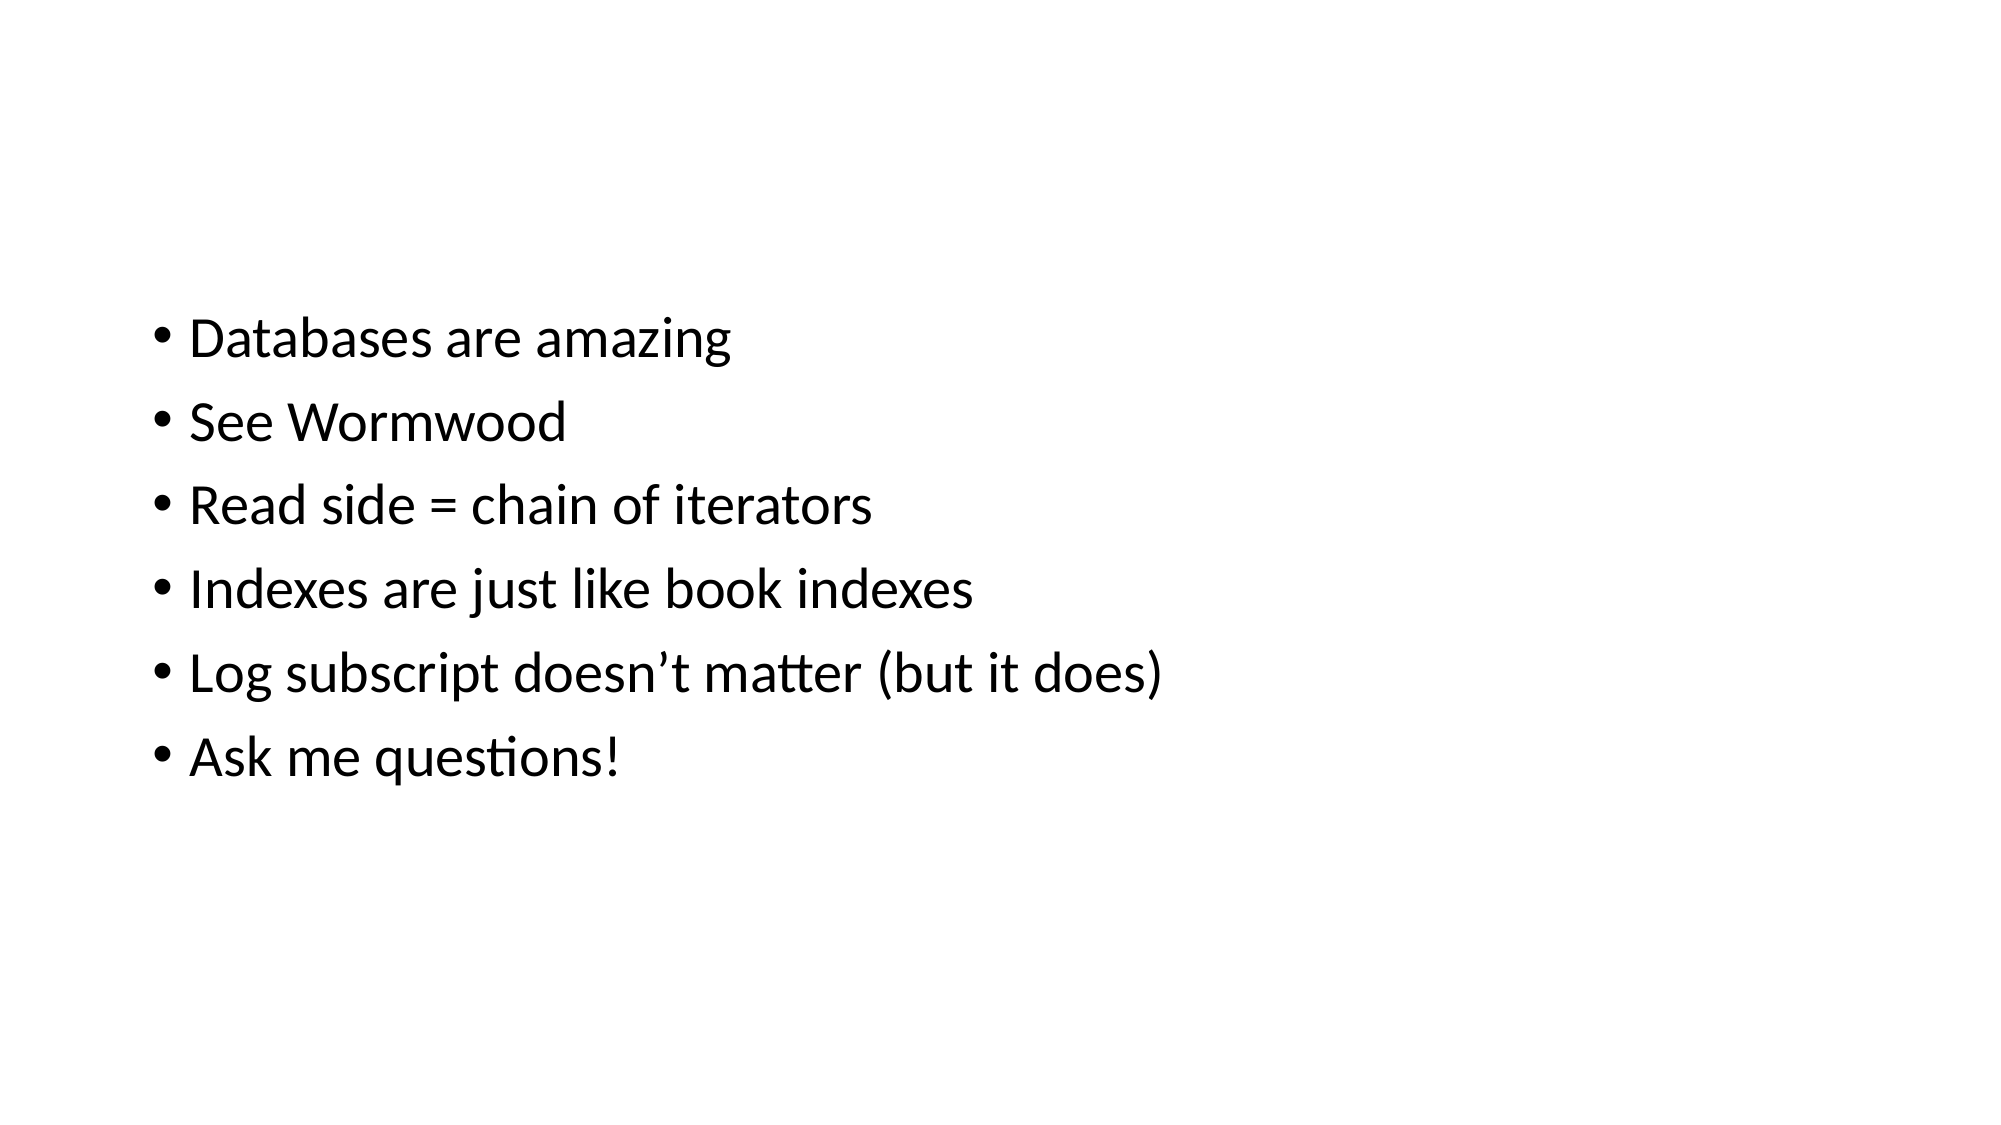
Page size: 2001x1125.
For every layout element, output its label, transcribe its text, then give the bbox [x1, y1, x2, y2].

list Databases are amazing See Wormwood Read side = chain of iterators Indexes are just like book indexes Log subscript doesn’t matter (but it does) Ask me questions! [137, 299, 1863, 1014]
